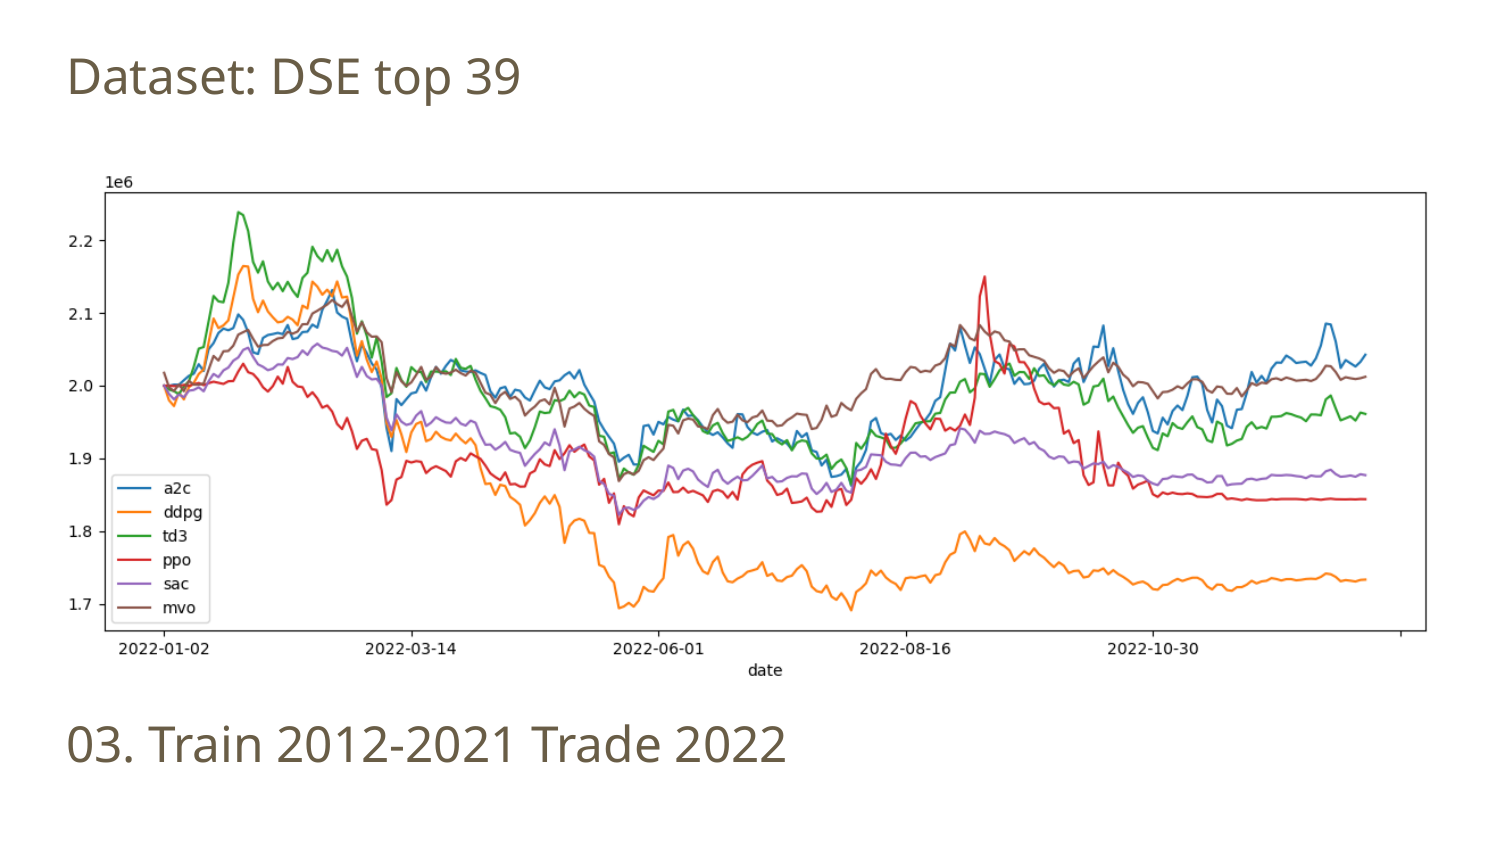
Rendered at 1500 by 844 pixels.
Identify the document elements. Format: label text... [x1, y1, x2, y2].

picture [47, 124, 1460, 694]
list 03. Train 2012-2021 Trade 2022 [51, 702, 1036, 793]
list Dataset: DSE top 39 [51, 26, 1036, 123]
